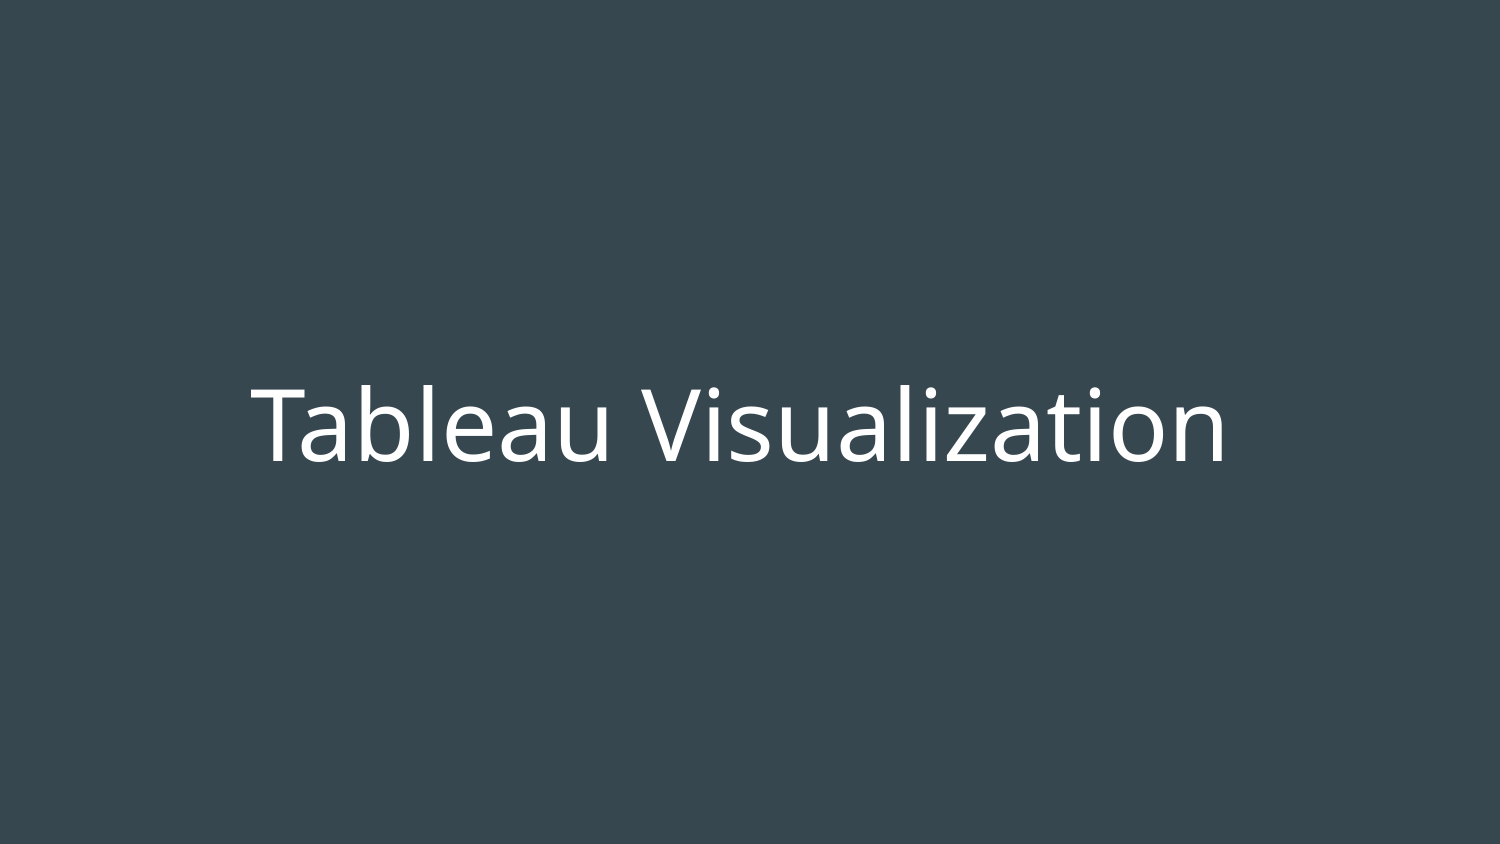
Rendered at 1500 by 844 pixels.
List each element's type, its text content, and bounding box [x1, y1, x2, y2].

title Tableau Visualization [110, 351, 1399, 493]
